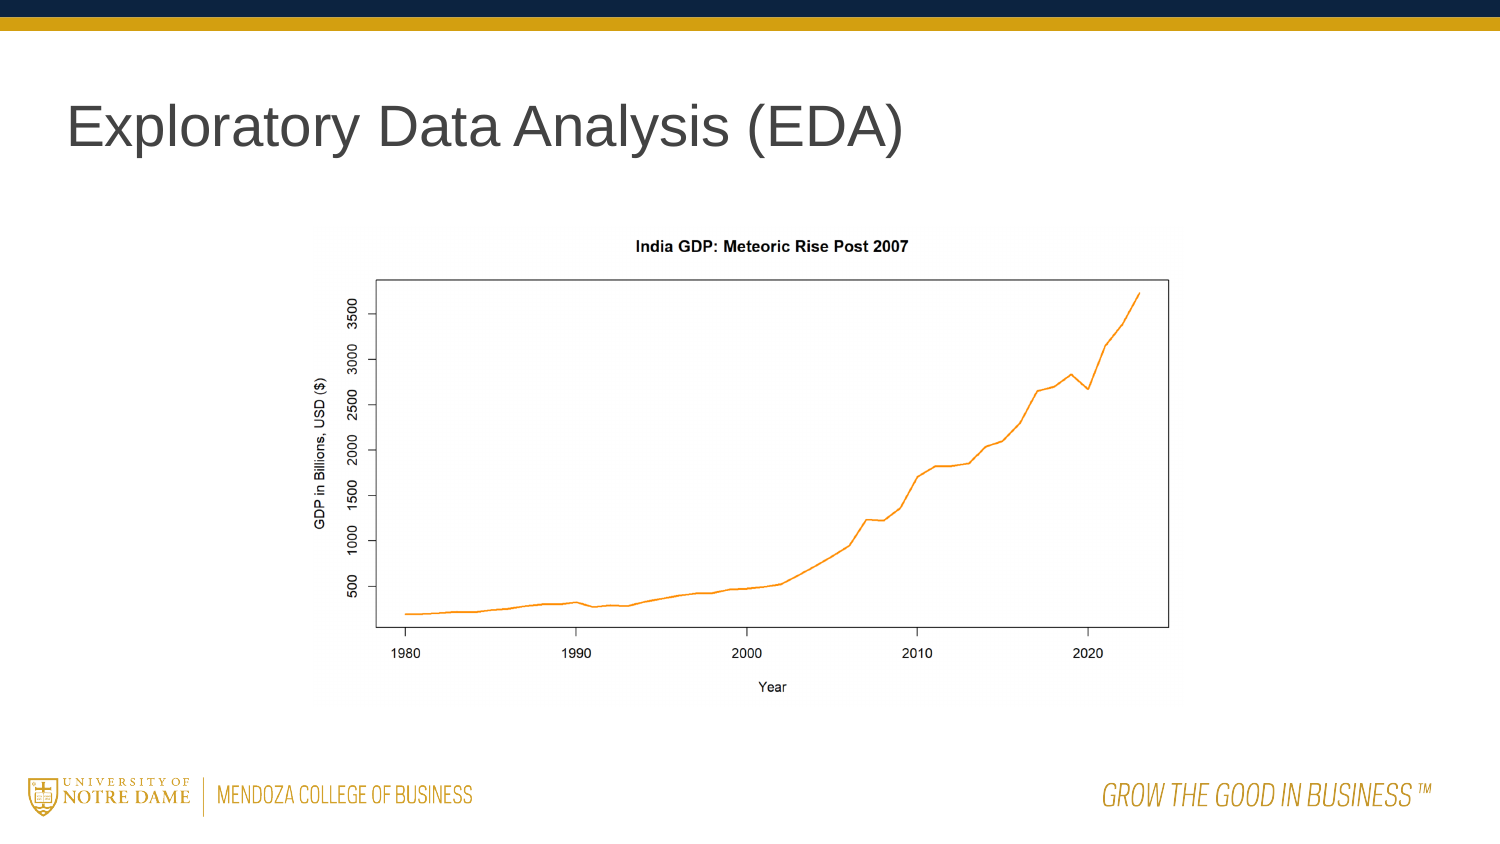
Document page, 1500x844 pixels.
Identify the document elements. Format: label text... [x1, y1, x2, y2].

picture [1080, 771, 1469, 817]
title Exploratory Data Analysis (EDA) [51, 72, 1449, 167]
picture [28, 777, 472, 817]
picture [313, 226, 1185, 707]
